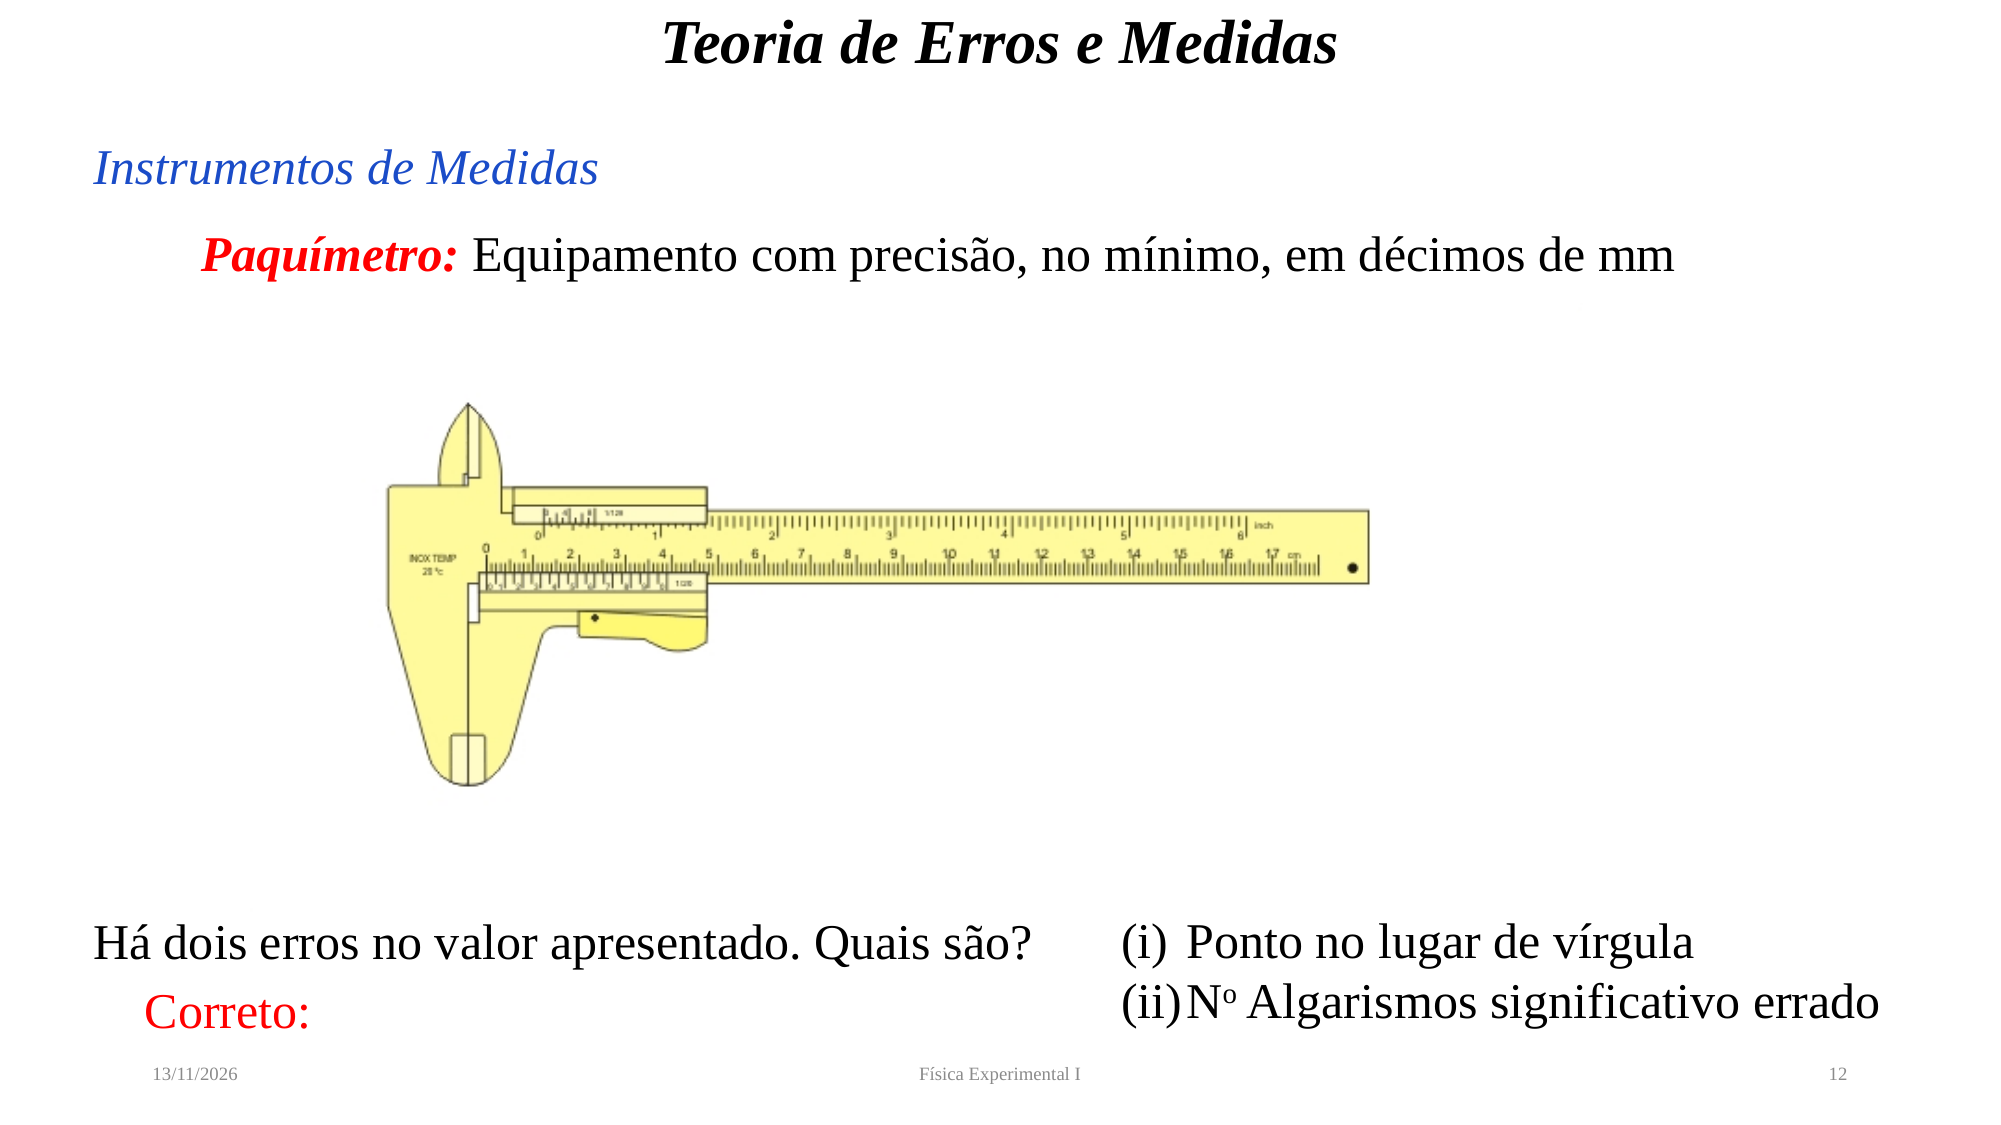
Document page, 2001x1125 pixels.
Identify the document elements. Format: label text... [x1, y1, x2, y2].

text_box Há dois erros no valor apresentado. Quais são? [78, 901, 1106, 977]
text_box Ponto no lugar de vírgula No Algarismos significativo errado [1106, 900, 1922, 1036]
title Teoria de Erros e Medidas [0, 2, 2000, 85]
footer Física Experimental I [662, 1042, 1338, 1103]
text_box Instrumentos de Medidas [78, 126, 894, 202]
slide_number 12 [1412, 1042, 1863, 1103]
picture [249, 303, 1584, 913]
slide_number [137, 1042, 588, 1103]
text_box Paquímetro: Equipamento com precisão, no mínimo, em décimos de mm [173, 168, 1705, 335]
